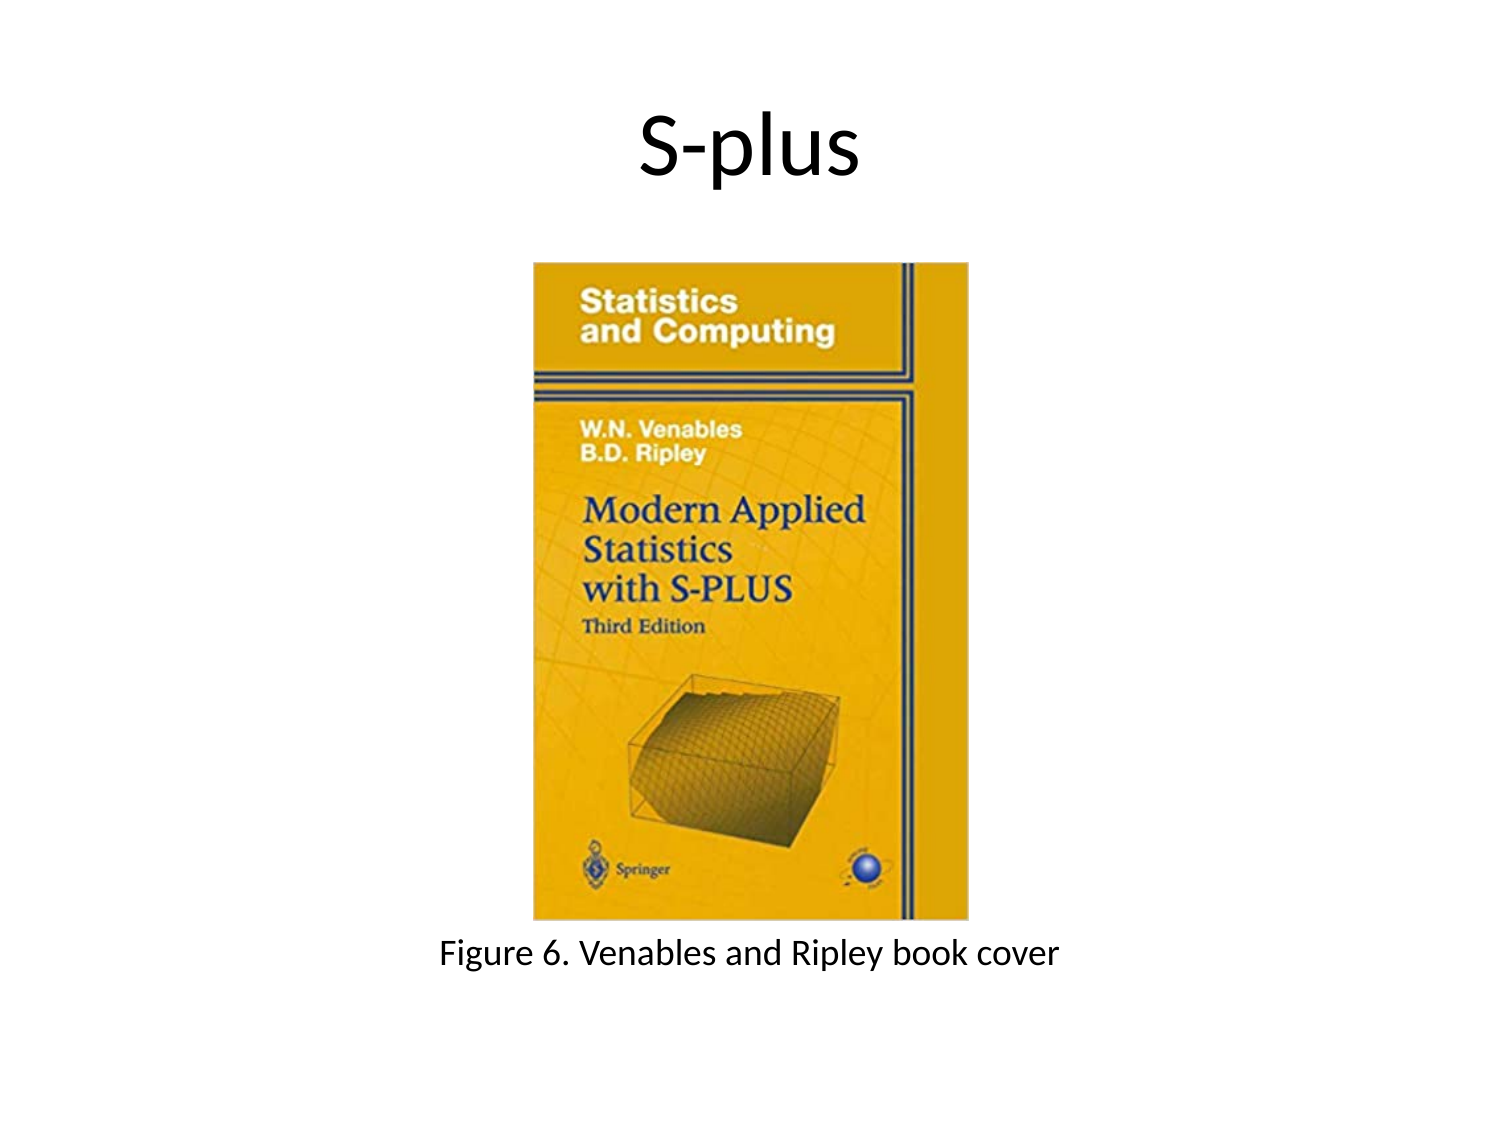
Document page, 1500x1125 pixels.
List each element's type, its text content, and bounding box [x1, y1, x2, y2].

text_box Figure 6. Venables and Ripley book cover [74, 920, 1425, 1005]
title S-plus [75, 45, 1425, 233]
picture [533, 262, 969, 921]
